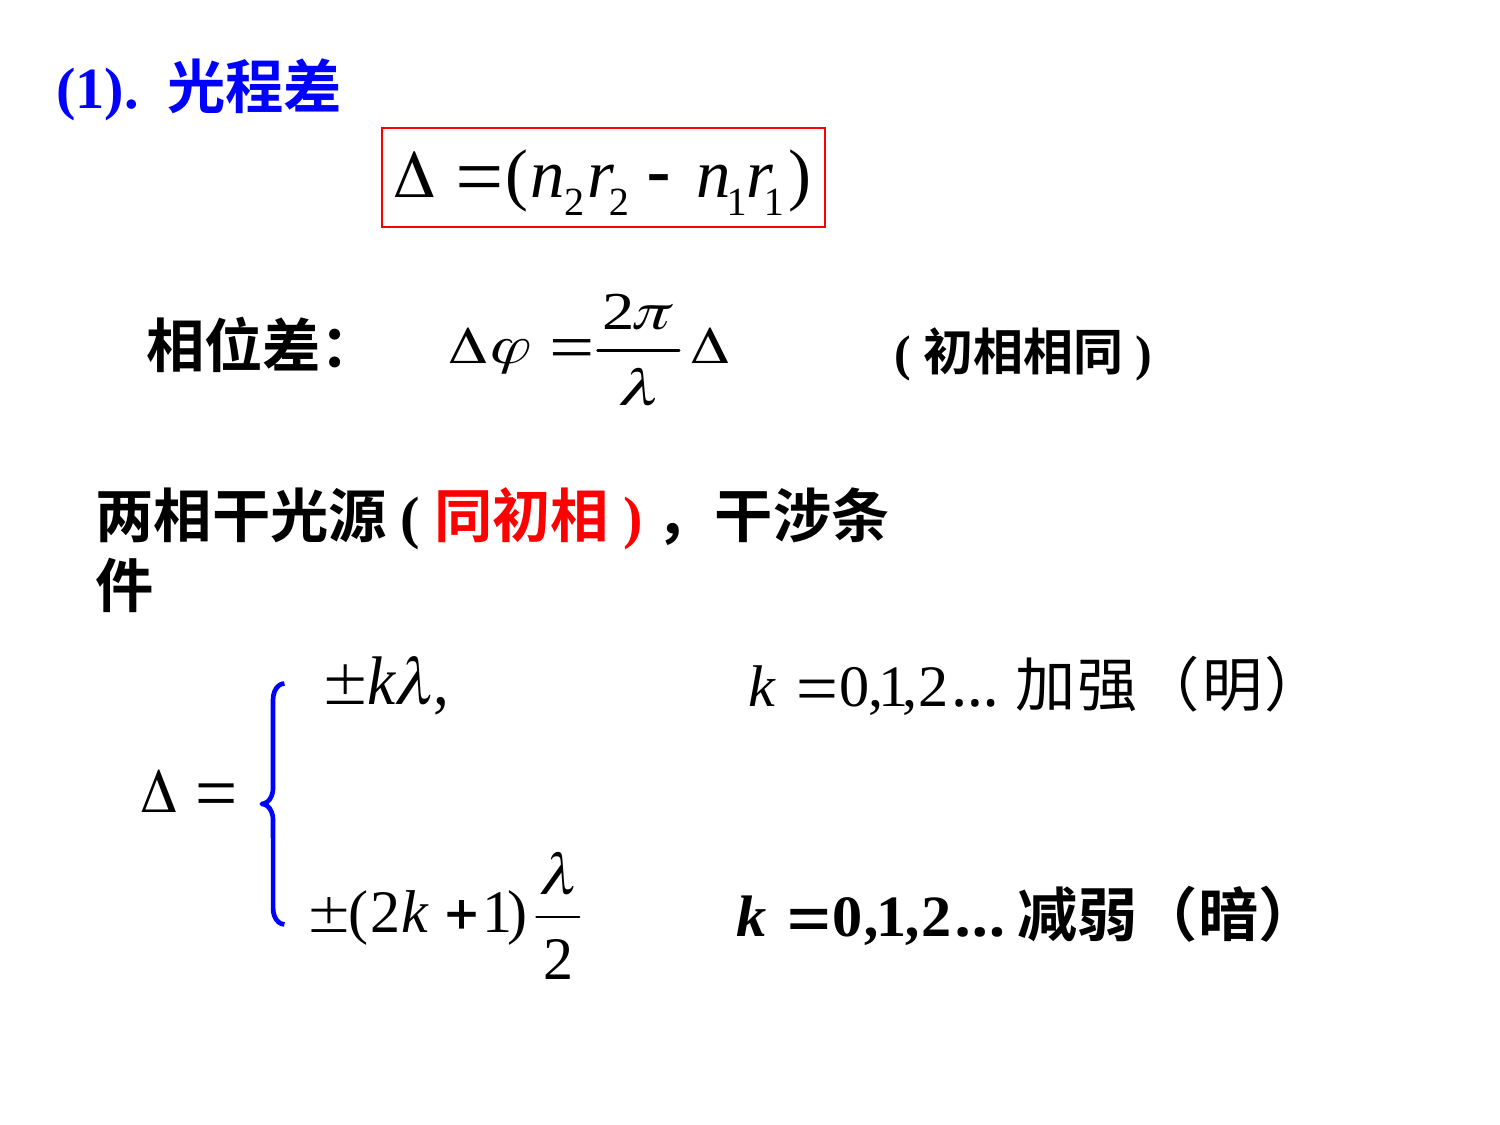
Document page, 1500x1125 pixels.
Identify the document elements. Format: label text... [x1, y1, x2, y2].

text_box 相位差： [131, 301, 394, 387]
text_box (初相相同) [879, 313, 1184, 389]
text_box 两相干光源(同初相)，干涉条件 [80, 472, 919, 627]
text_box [382, 128, 825, 227]
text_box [438, 278, 741, 418]
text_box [131, 641, 1301, 993]
text_box (1). 光程差 [41, 43, 415, 128]
